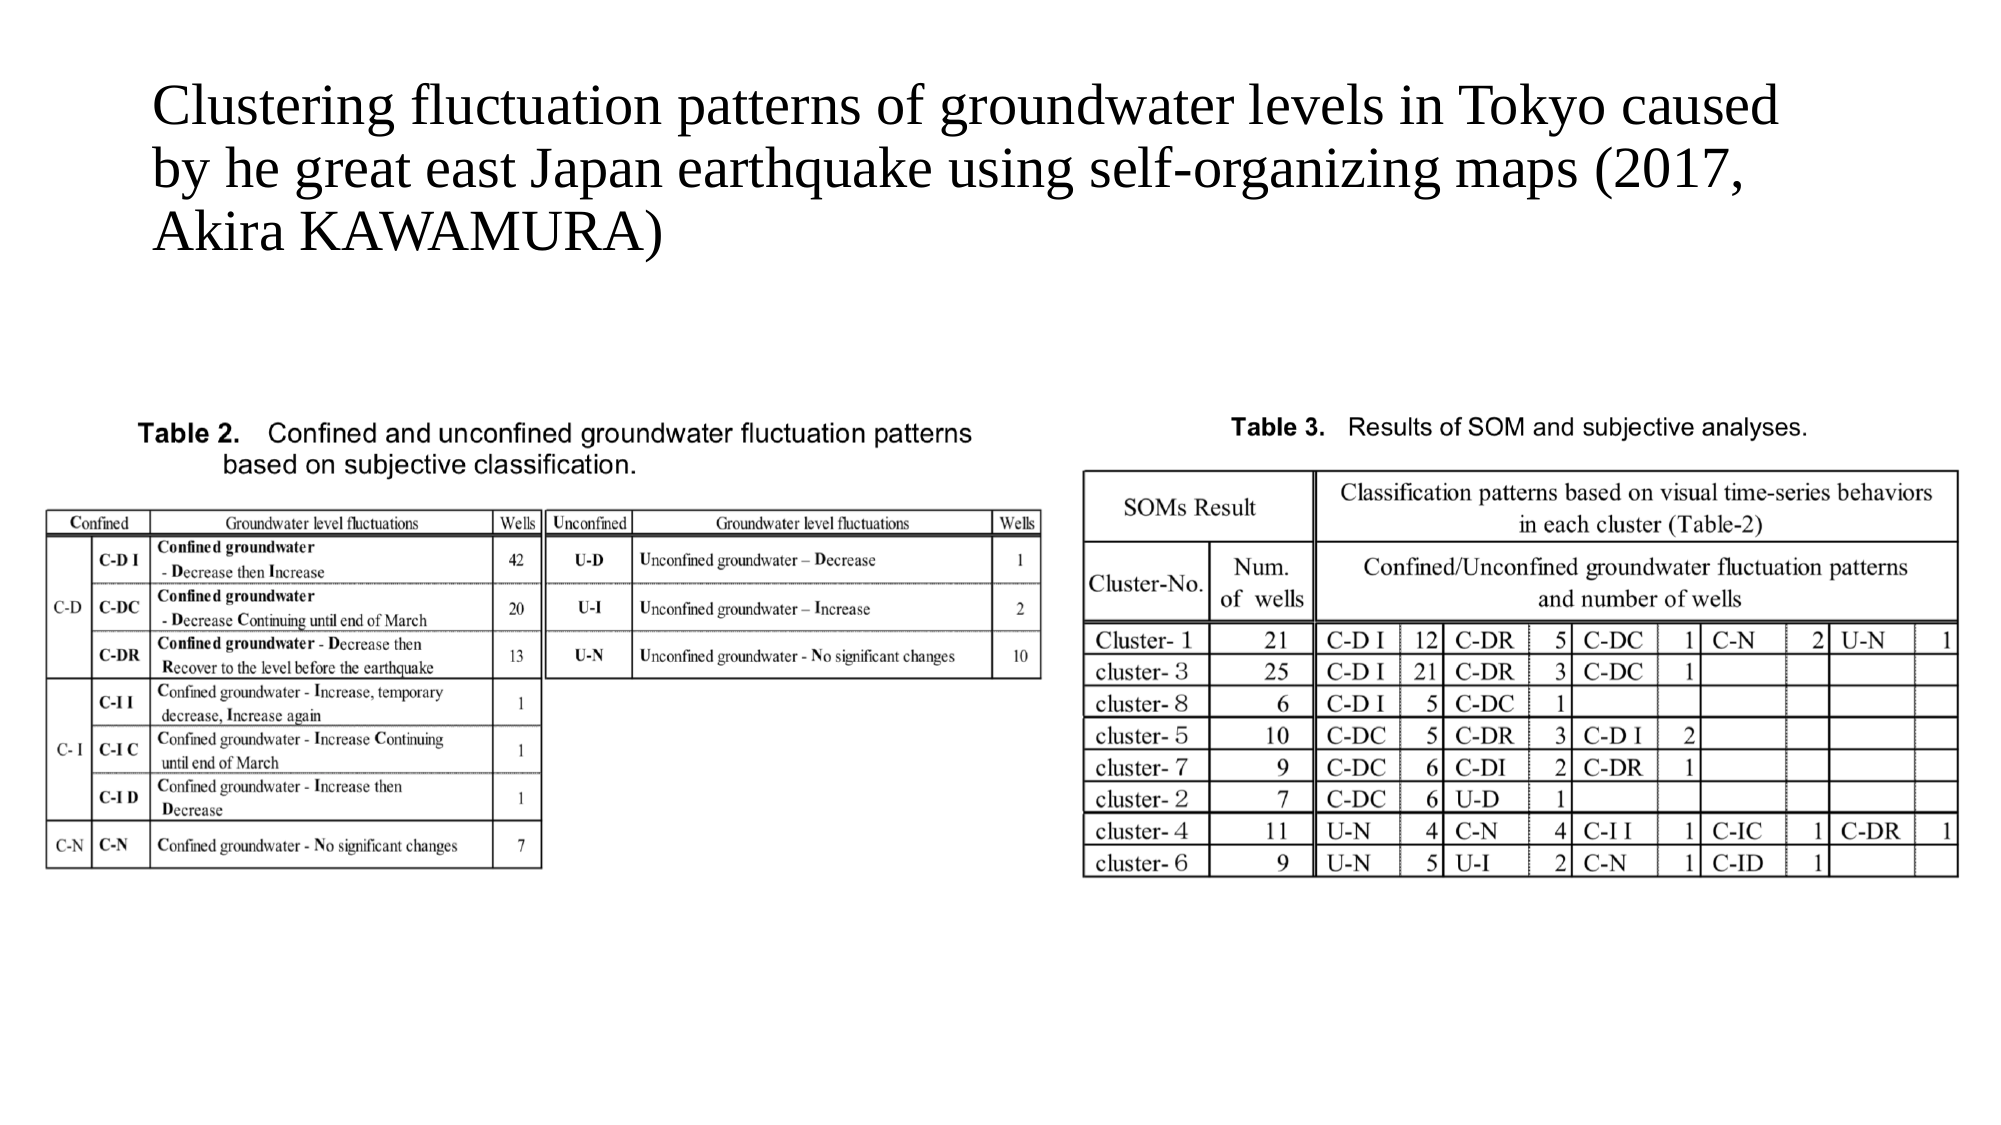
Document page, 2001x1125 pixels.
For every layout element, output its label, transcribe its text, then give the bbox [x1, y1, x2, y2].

title Clustering fluctuation patterns of groundwater levels in Tokyo caused by he great east Japan earthquake using self-organizing maps (2017, Akira KAWAMURA) [137, 59, 1863, 278]
picture [1065, 406, 1973, 886]
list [31, 409, 1065, 886]
